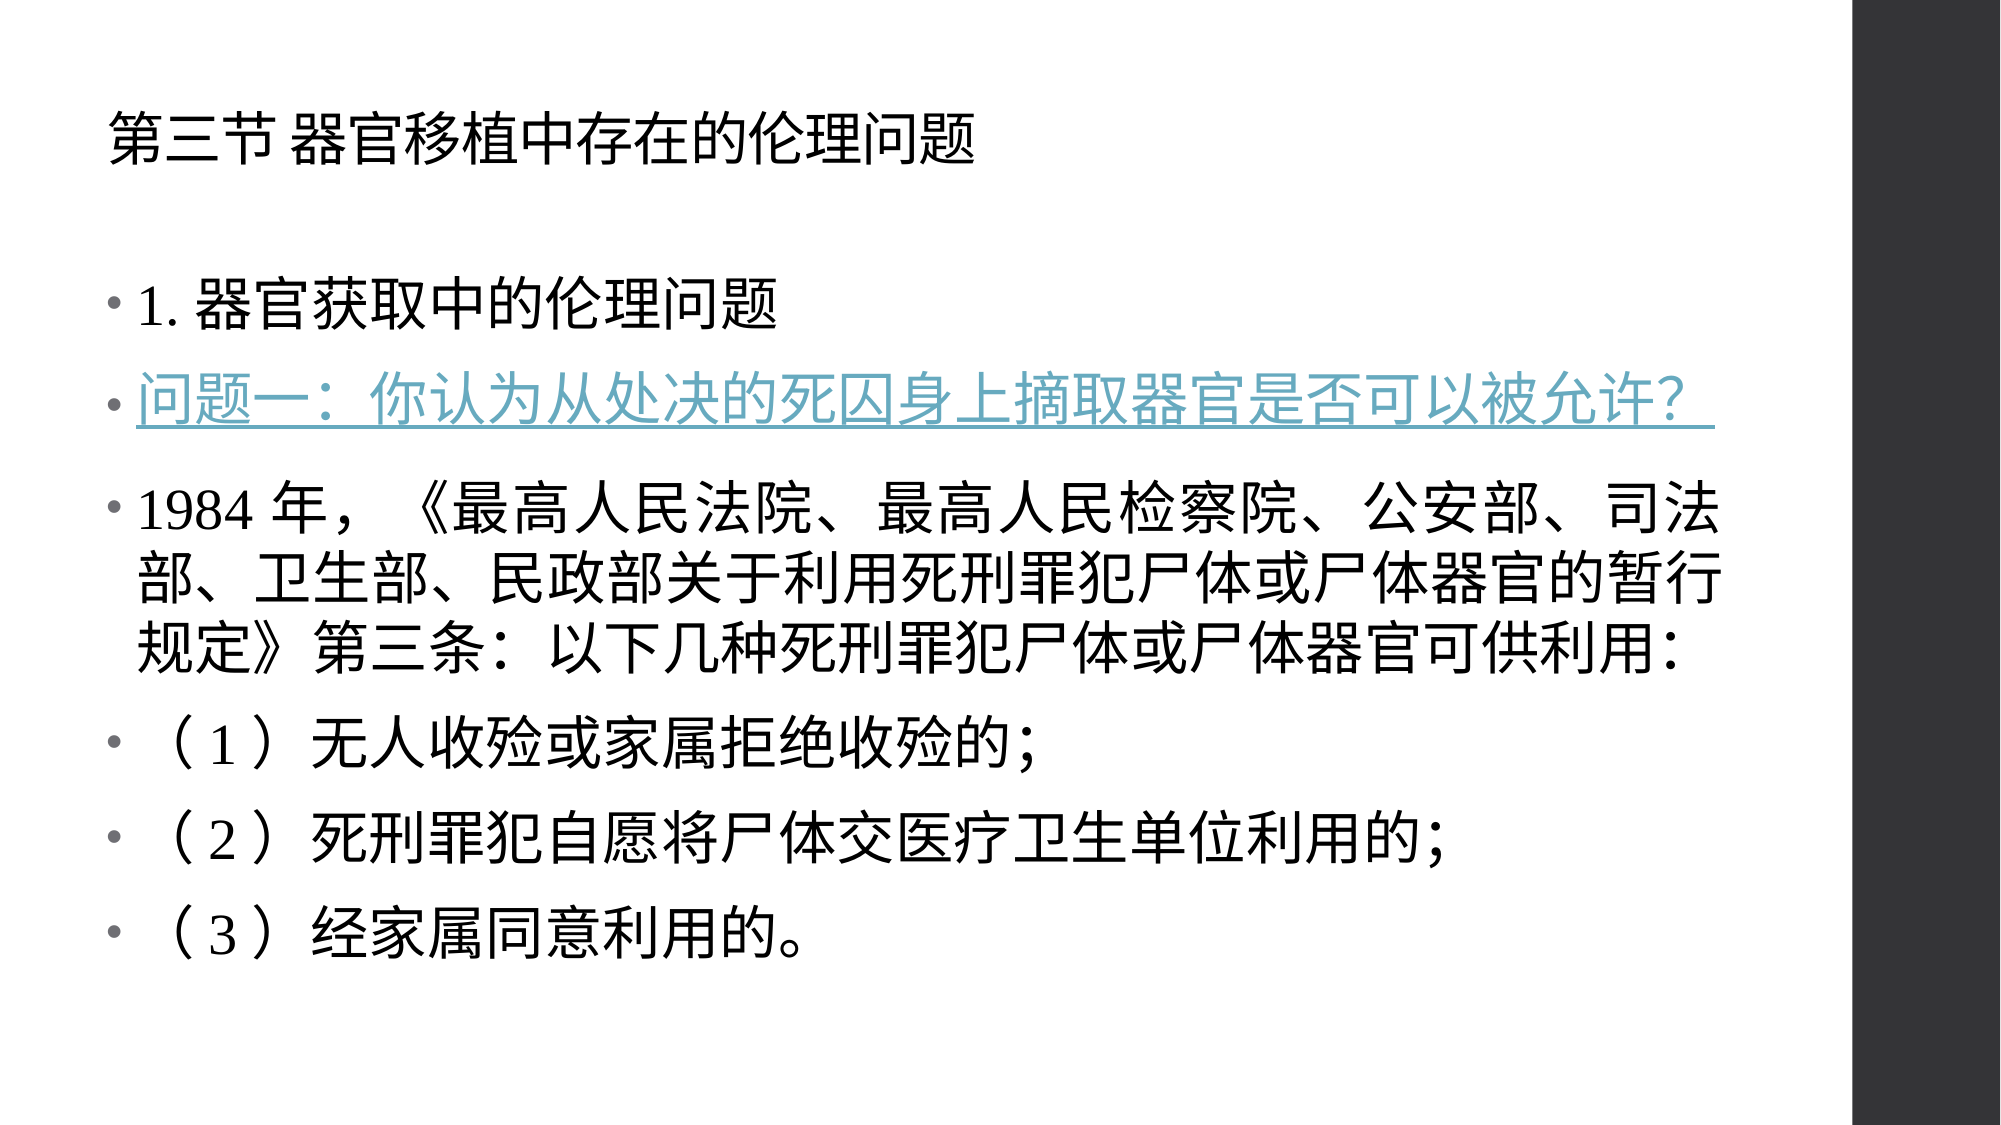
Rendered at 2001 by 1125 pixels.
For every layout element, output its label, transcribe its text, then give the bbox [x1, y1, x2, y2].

title 第三节 器官移植中存在的伦理问题 [91, 42, 1681, 181]
list 1.器官获取中的伦理问题 问题一：你认为从处决的死囚身上摘取器官是否可以被允许？ 1984年，《最高人民法院、最高人民检察院、公安部、司法部、卫生部、民政部关于利用死刑罪犯尸体或尸体器官的暂行规定》第三条：以下几种死刑罪犯尸体或尸体器官可供利用： （1）无人收殓或家属拒绝收殓的； （2）死刑罪犯自愿将尸体交医疗卫生单位利用的； （3）经家属同意利用的。 [91, 259, 1739, 1083]
